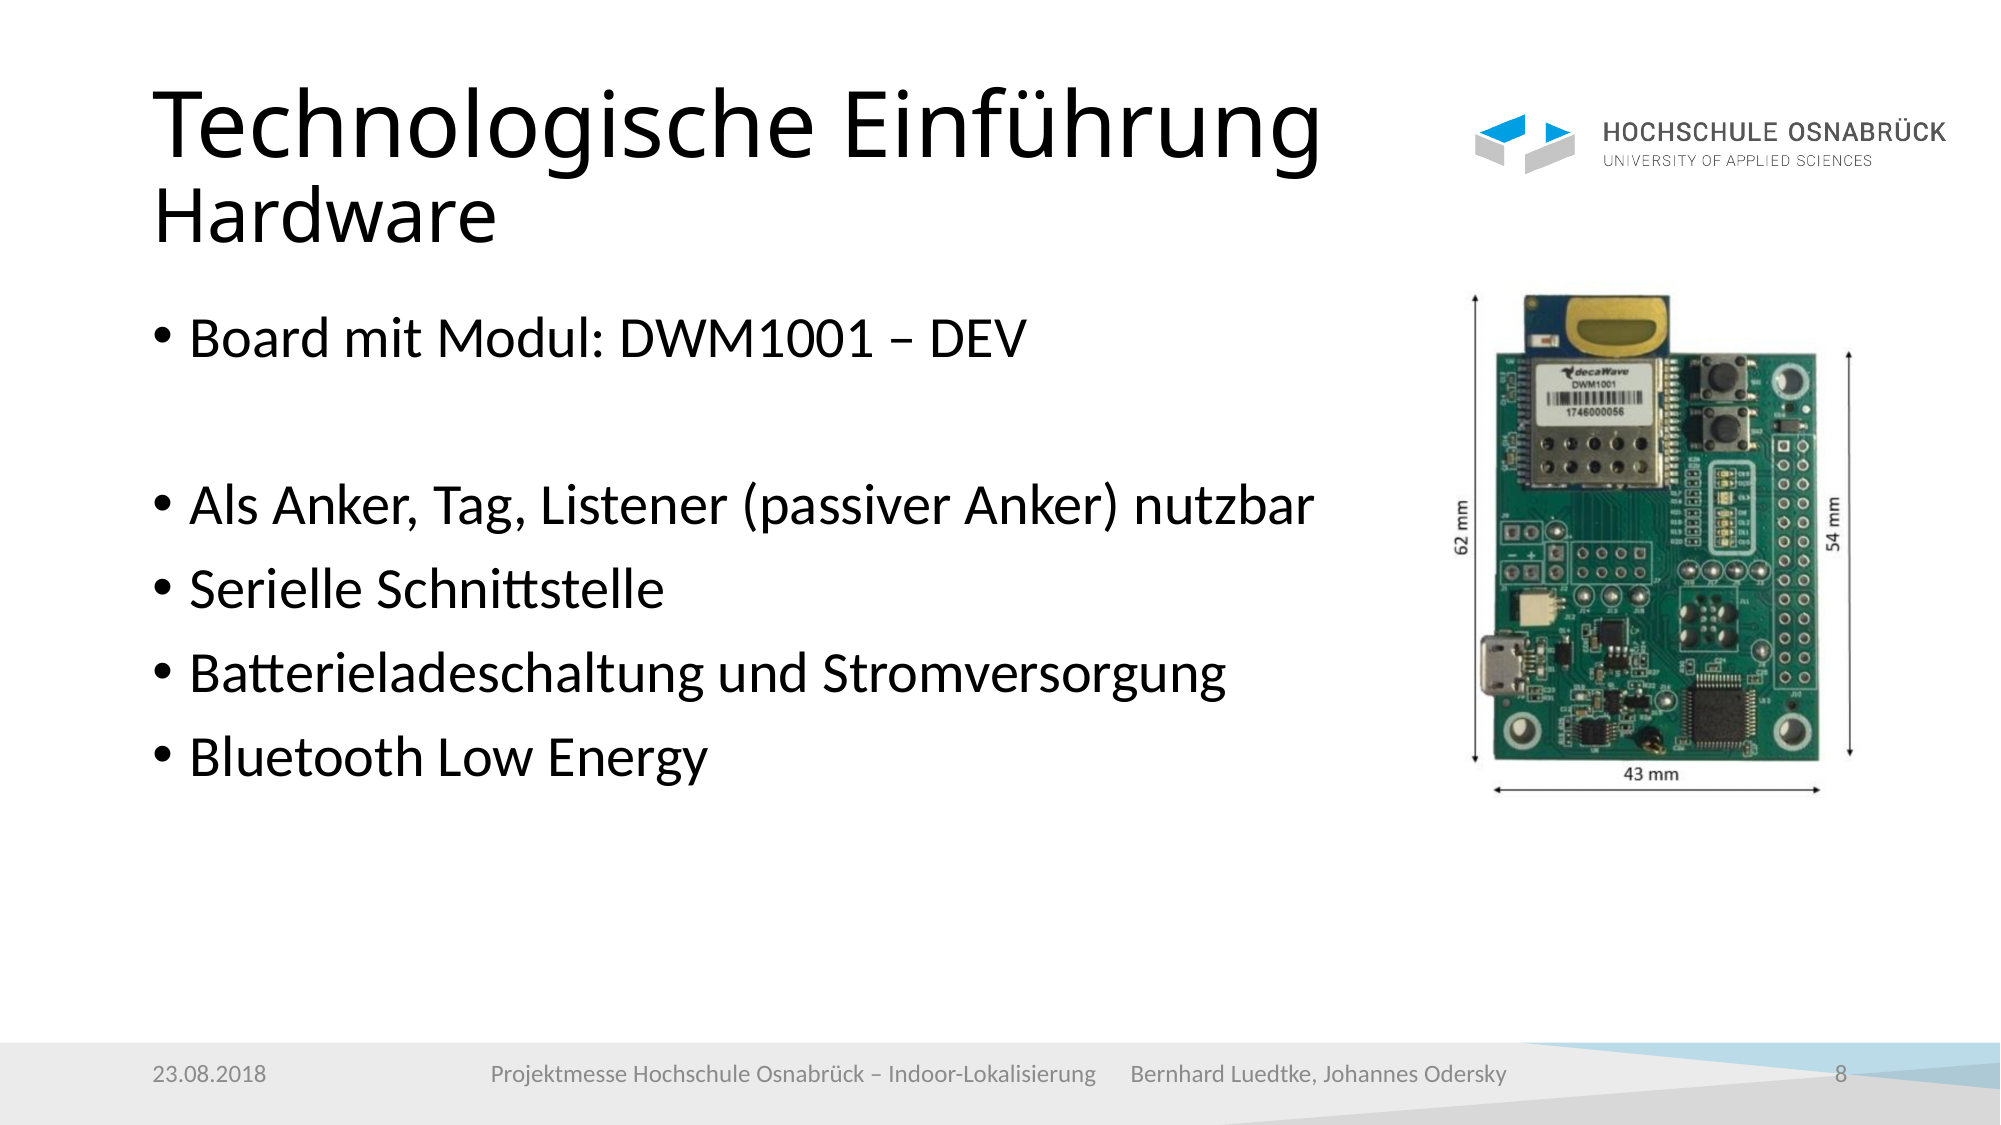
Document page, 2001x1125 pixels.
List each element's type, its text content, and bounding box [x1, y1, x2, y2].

slide_number 8 [1712, 1042, 1863, 1103]
footer Projektmesse Hochschule Osnabrück – Indoor-Lokalisierung Bernhard Luedtke, Johannes Odersky [287, 1042, 1712, 1103]
list Board mit Modul: DWM1001 – DEV Als Anker, Tag, Listener (passiver Anker) nutzbar Serielle Schnittstelle Batterieladeschaltung und Stromversorgung Bluetooth Low Energy [137, 299, 1863, 1014]
title Technologische Einführung Hardware [137, 59, 1465, 278]
picture [1451, 277, 1863, 798]
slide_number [137, 1042, 287, 1103]
picture [1465, 59, 1992, 229]
